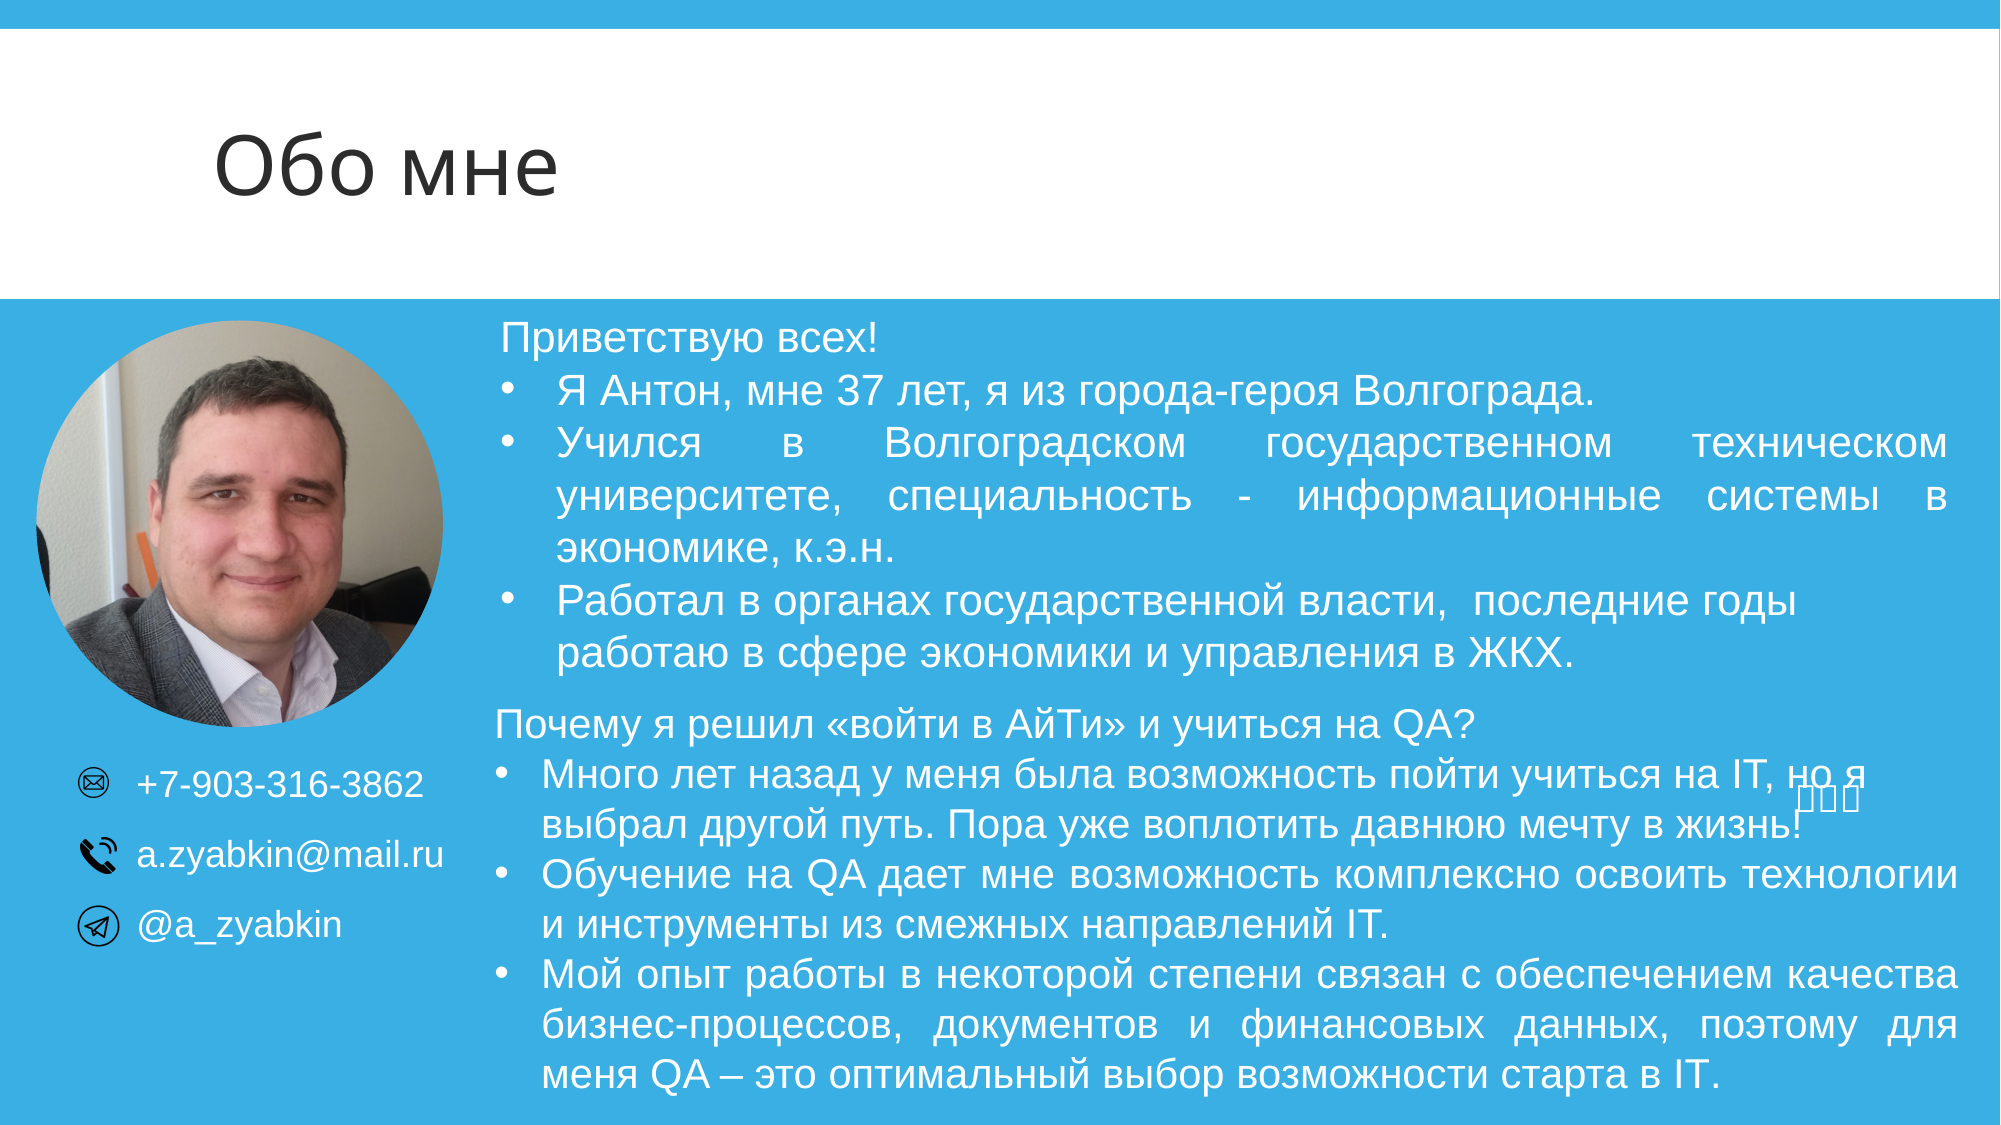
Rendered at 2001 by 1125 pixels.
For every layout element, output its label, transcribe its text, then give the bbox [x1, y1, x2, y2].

text_box 🙏🙏🙏 [1779, 768, 1974, 828]
title Обо мне [197, 46, 1803, 295]
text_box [71, 752, 470, 1013]
text_box Почему я решил «войти в АйТи» и учиться на QA? Много лет назад у меня была возможность пойти учиться на IT, но я выбрал другой путь. Пора уже воплотить давнюю мечту в жизнь! Обучение на QA дает мне возможность комплексно освоить технологии и инструменты из смежных направлений IT. Мой опыт работы в некоторой степени связан с обеспечением качества бизнес-процессов, документов и финансовых данных, поэтому для меня QA – это оптимальный выбор возможности старта в IT. [479, 689, 1974, 1105]
text_box Приветствую всех! Я Антон, мне 37 лет, я из города-героя Волгограда. Учился в Волгоградском государственном техническом университете, специальность - информационные системы в экономике, к.э.н. Работал в органах государственной власти, последние годы работаю в сфере экономики и управления в ЖКХ. [485, 301, 1964, 684]
picture [36, 320, 444, 728]
